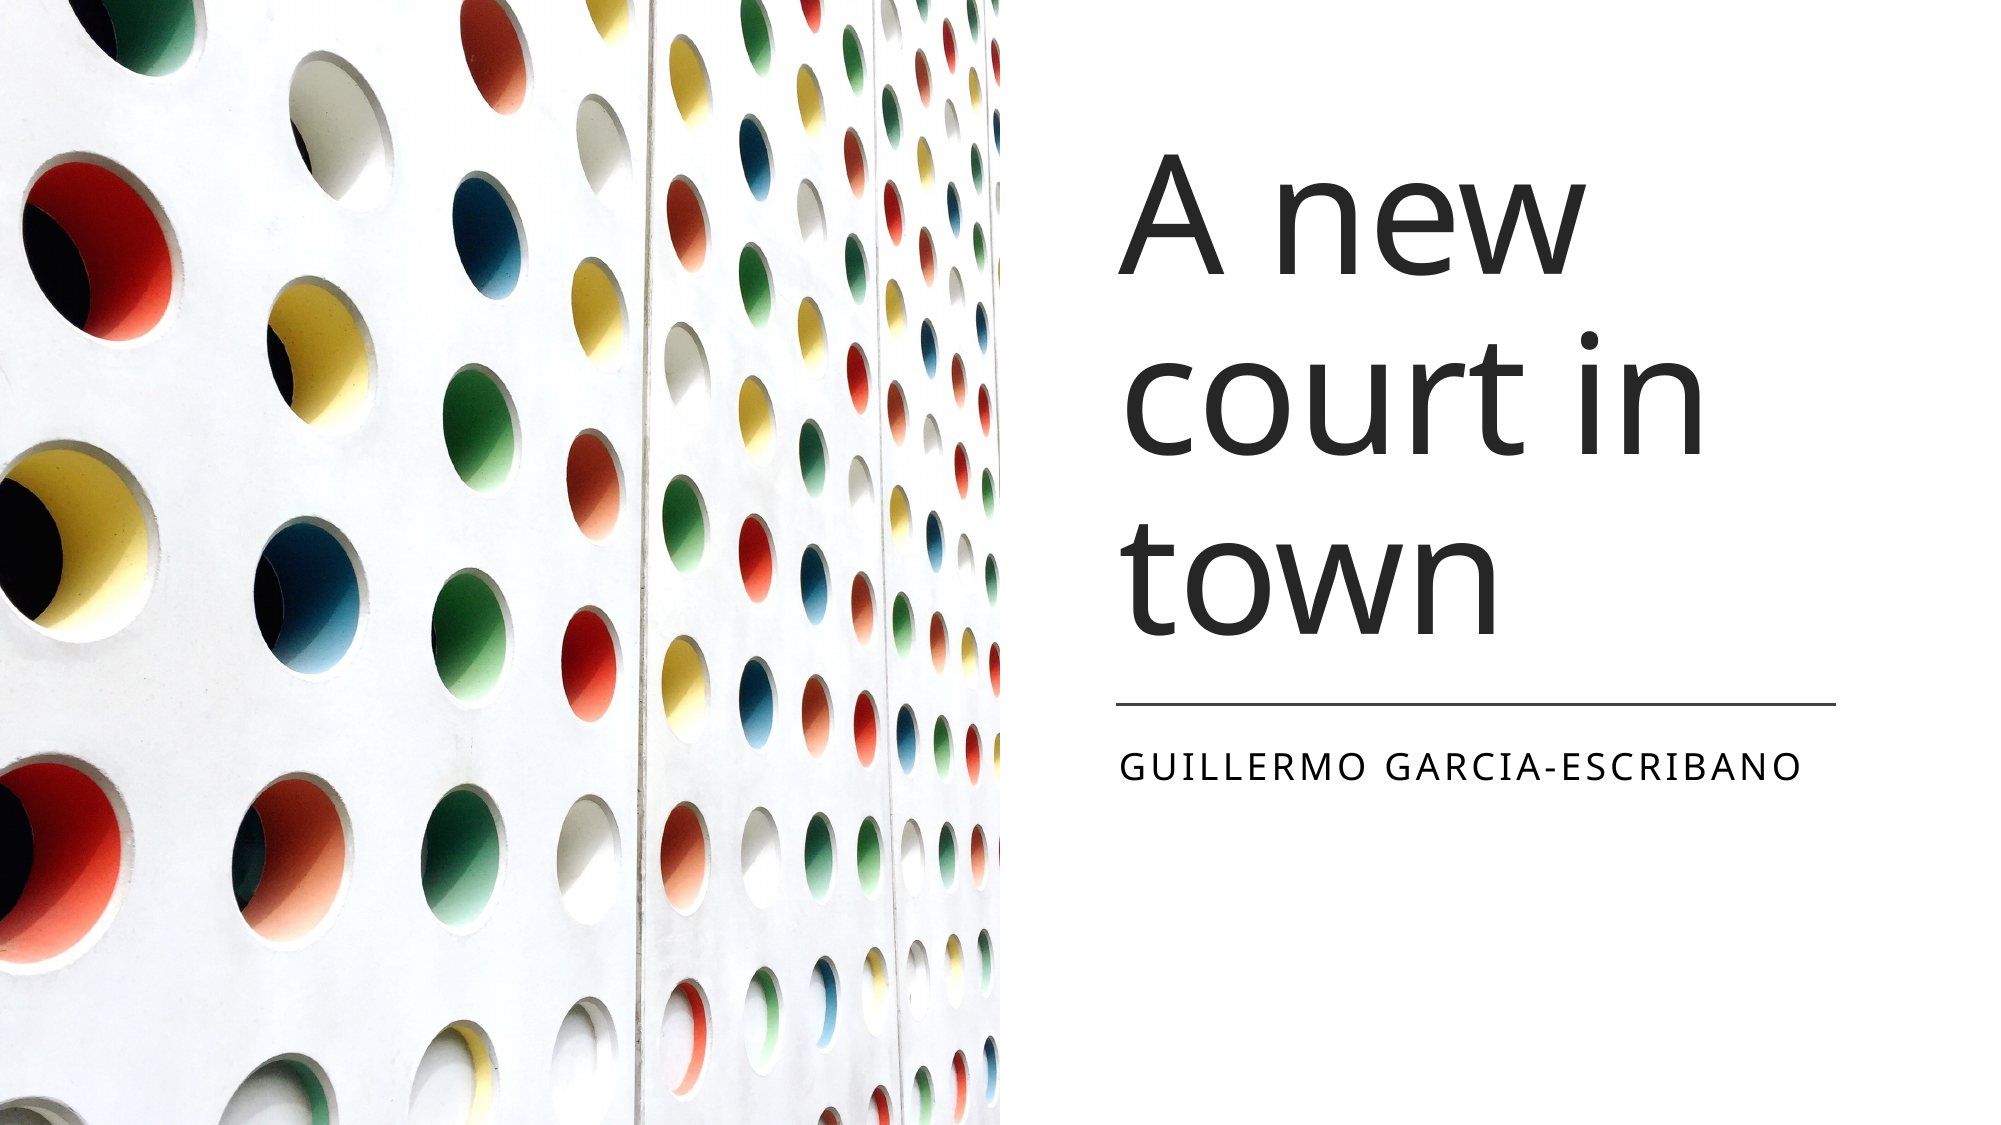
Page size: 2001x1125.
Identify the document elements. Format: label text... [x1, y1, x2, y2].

subtitle Guillermo Garcia-ESCRIBANO [1103, 730, 1897, 935]
title A new court in town [1103, 104, 1894, 679]
picture [0, 0, 1001, 1125]
text_box [1006, 0, 2000, 1125]
